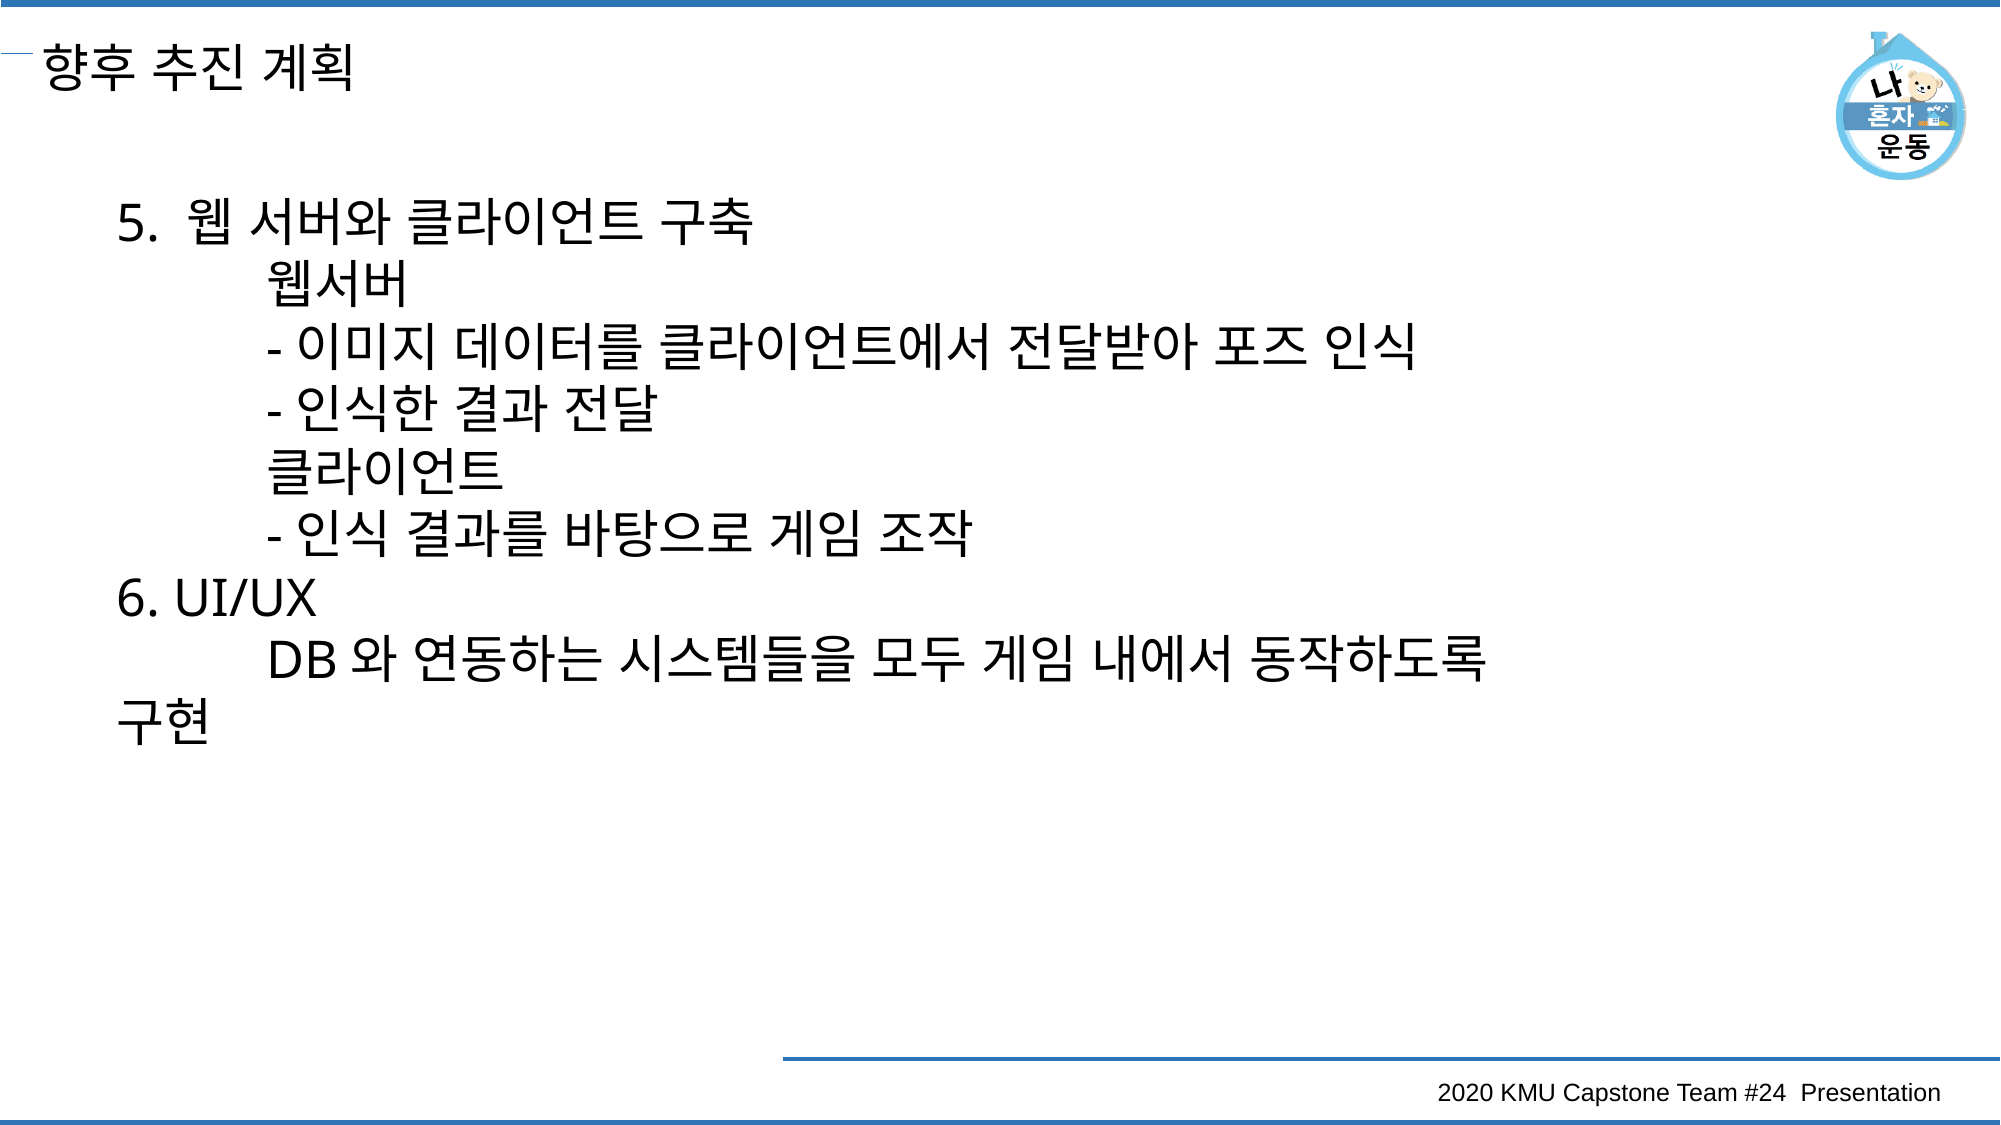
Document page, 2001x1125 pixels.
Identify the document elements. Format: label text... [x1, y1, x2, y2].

text_box 5. 웹 서버와 클라이언트 구축 웹서버 -이미지 데이터를 클라이언트에서 전달받아 포즈 인식 -인식한 결과 전달 클라이언트 -인식 결과를 바탕으로 게임 조작 6. UI/UX DB와 연동하는 시스템들을 모두 게임 내에서 동작하도록 구현 [101, 181, 1597, 759]
picture [1834, 31, 1967, 182]
text_box 2020 KMU Capstone Team #24 Presentation [1407, 1068, 1980, 1114]
text_box 향후 추진 계획 [26, 28, 426, 106]
